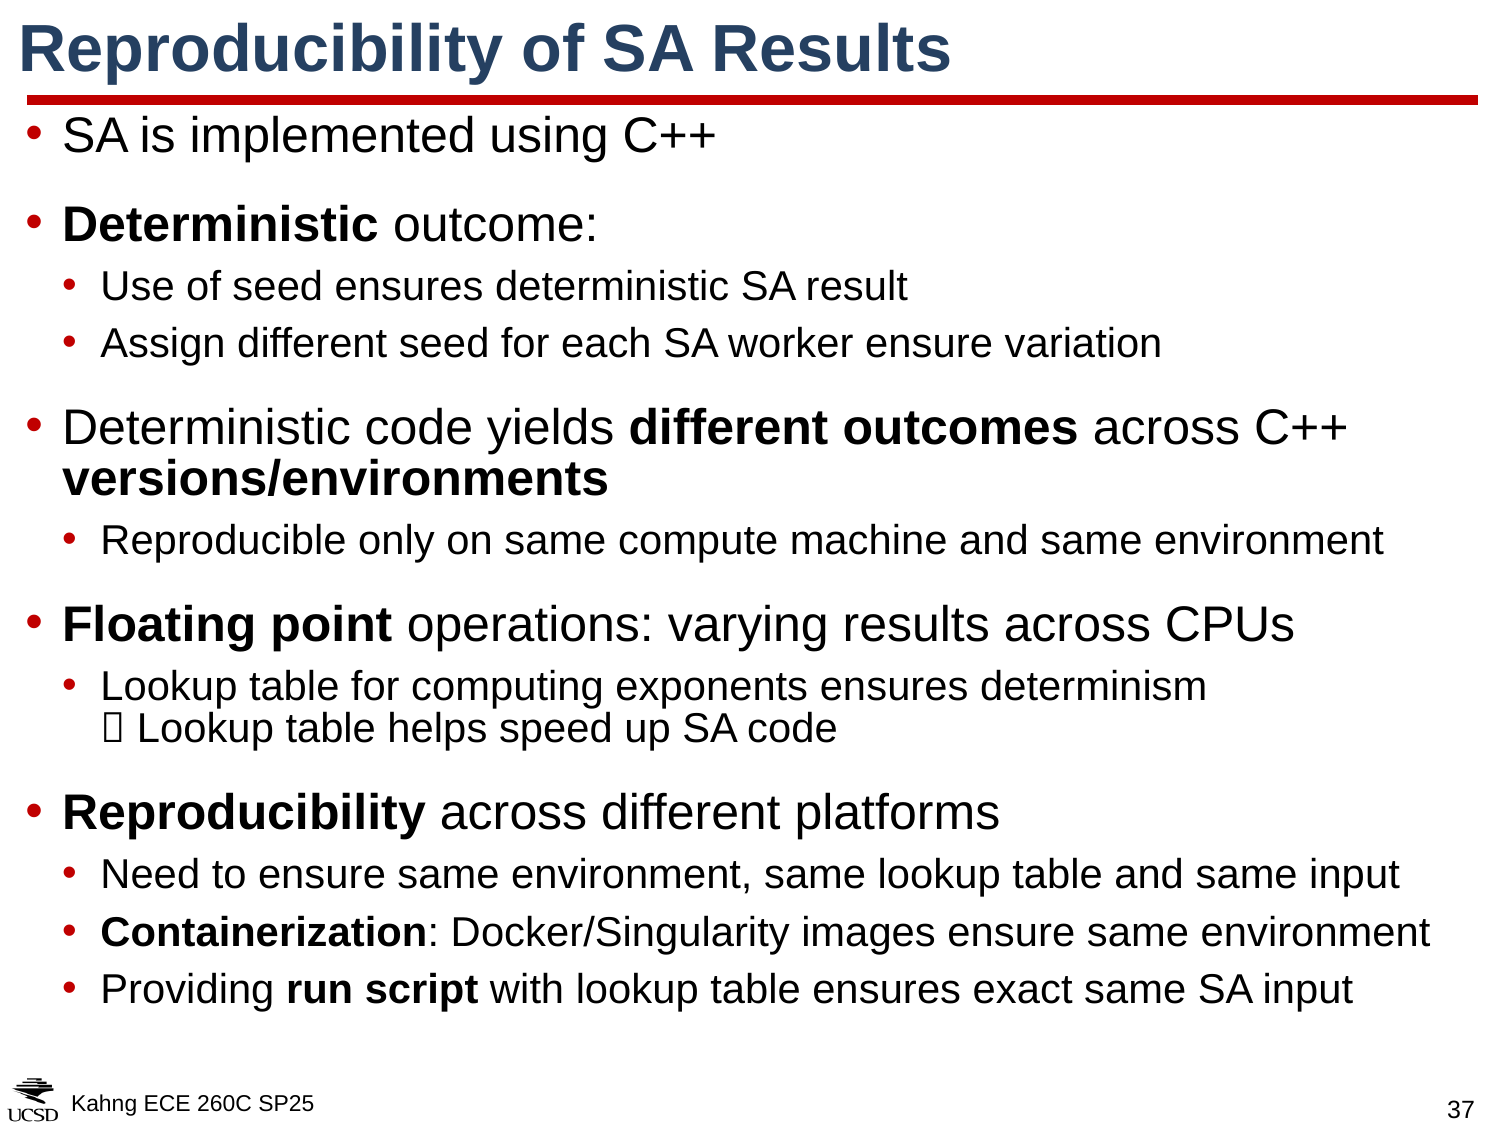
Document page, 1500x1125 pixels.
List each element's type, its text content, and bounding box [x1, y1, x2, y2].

picture [5, 1074, 60, 1125]
title Reproducibility of SA Results [3, 12, 1493, 87]
list SA is implemented using C++ Deterministic outcome: Use of seed ensures deterministic SA result Assign different seed for each SA worker ensure variation Deterministic code yields different outcomes across C++ versions/environments Reproducible only on same compute machine and same environment Floating point operations: varying results across CPUs Lookup table for computing exponents ensures determinism  Lookup table helps speed up SA code Reproducibility across different platforms Need to ensure same environment, same lookup table and same input Containerization: Docker/Singularity images ensure same environment Providing run script with lookup table ensures exact same SA input [8, 104, 1483, 1038]
footer Kahng ECE 260C SP25 [56, 1081, 337, 1122]
